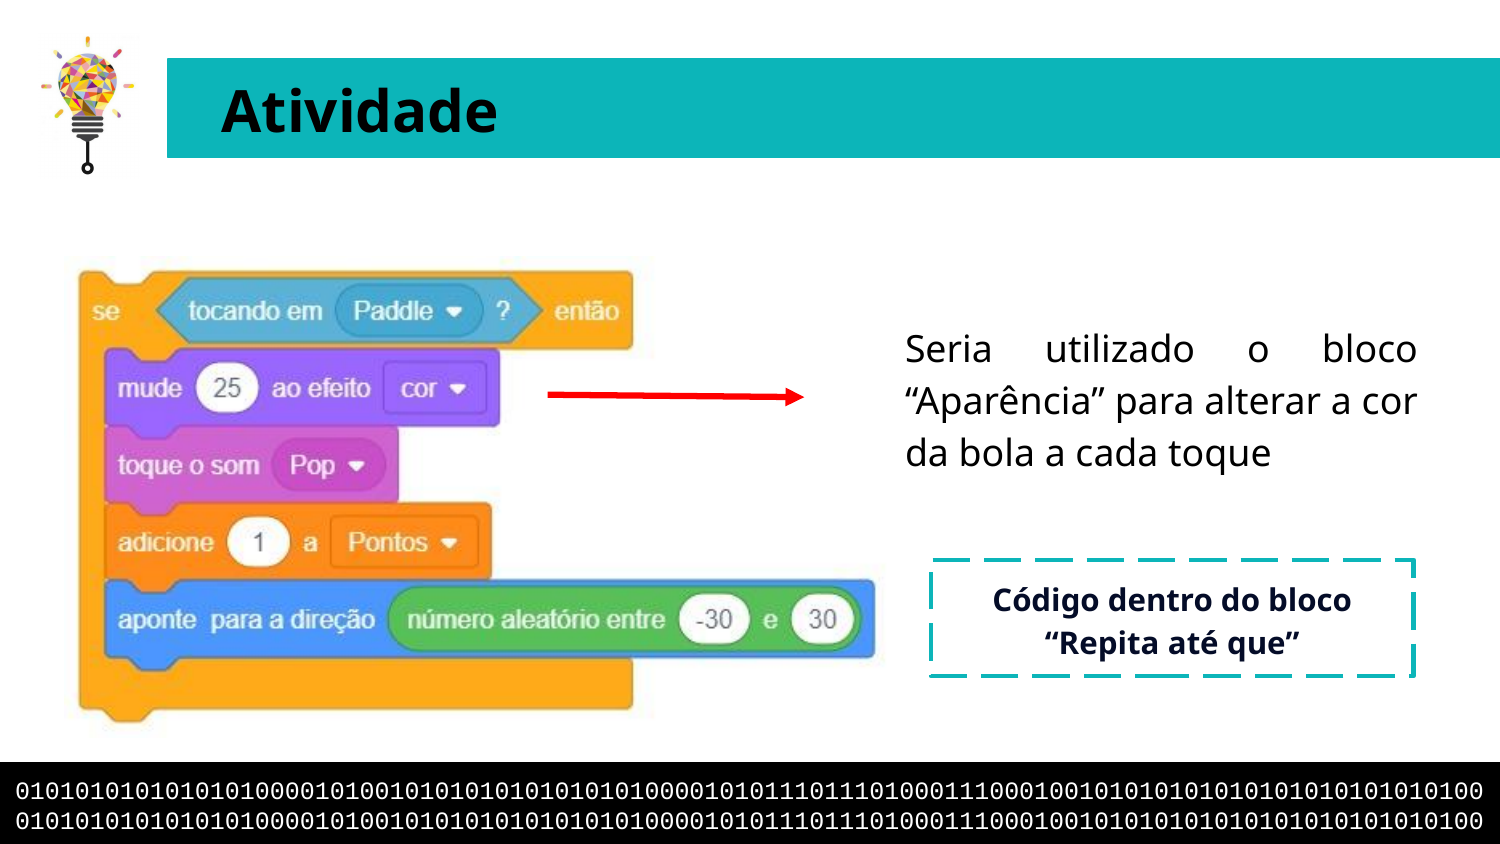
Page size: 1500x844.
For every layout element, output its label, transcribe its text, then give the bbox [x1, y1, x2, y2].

text_box [167, 58, 1500, 158]
title Atividade [206, 58, 1500, 153]
text_box 0101010101010101000010100101010101010101010000101011101110100011100010010101010101010101010101010001010101010101010000101001010101010101010100001010111011101000111000100101010101010101010101010100 [0, 759, 1500, 841]
picture [38, 32, 140, 179]
text_box Seria utilizado o bloco “Aparência” para alterar a cor da bola a cada toque [896, 303, 1434, 637]
picture [64, 256, 891, 738]
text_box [547, 394, 805, 398]
text_box Código dentro do bloco “Repita até que” [930, 559, 1414, 677]
